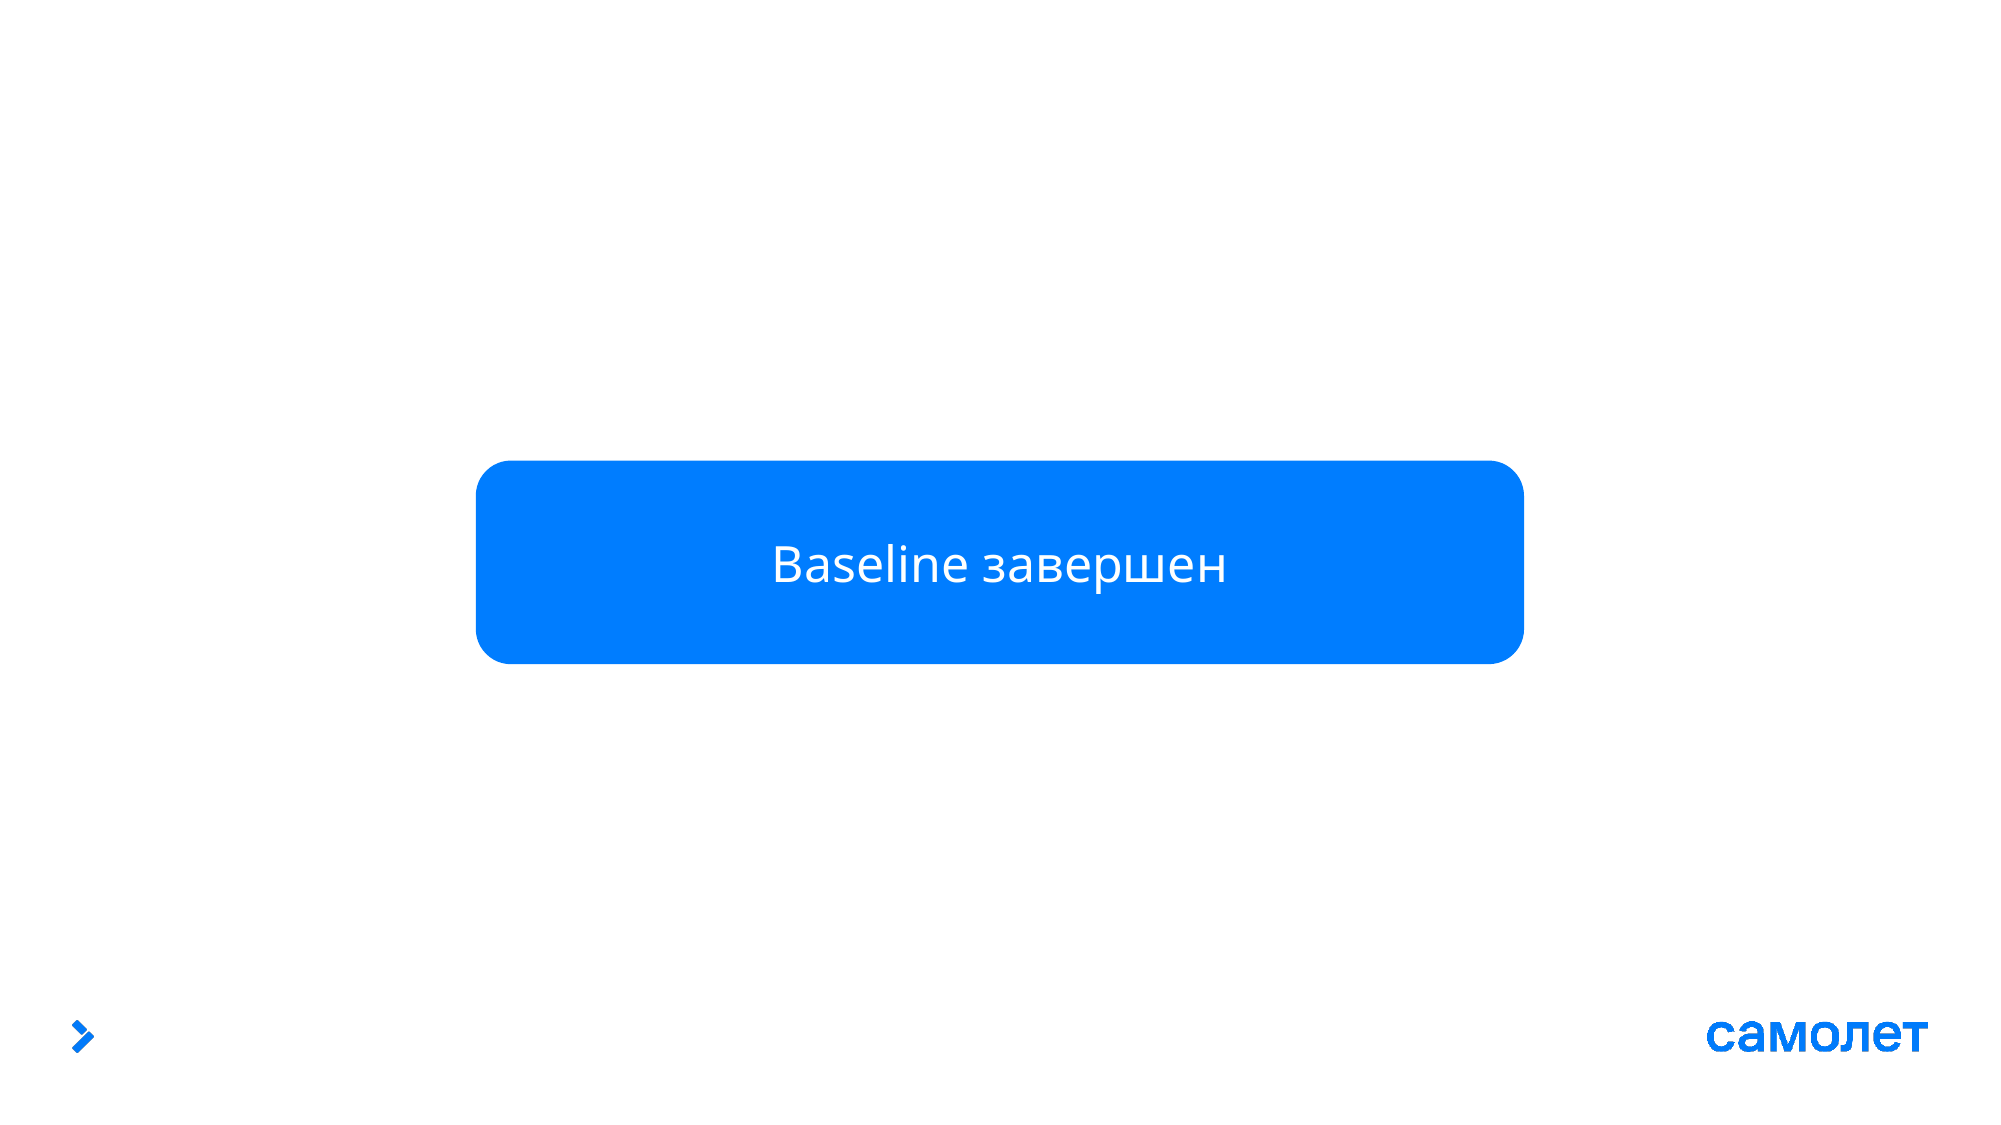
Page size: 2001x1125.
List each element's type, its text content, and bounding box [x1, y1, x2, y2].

picture [1707, 1021, 1928, 1052]
picture [72, 1020, 94, 1053]
text_box Baseline завершен [477, 462, 1522, 663]
